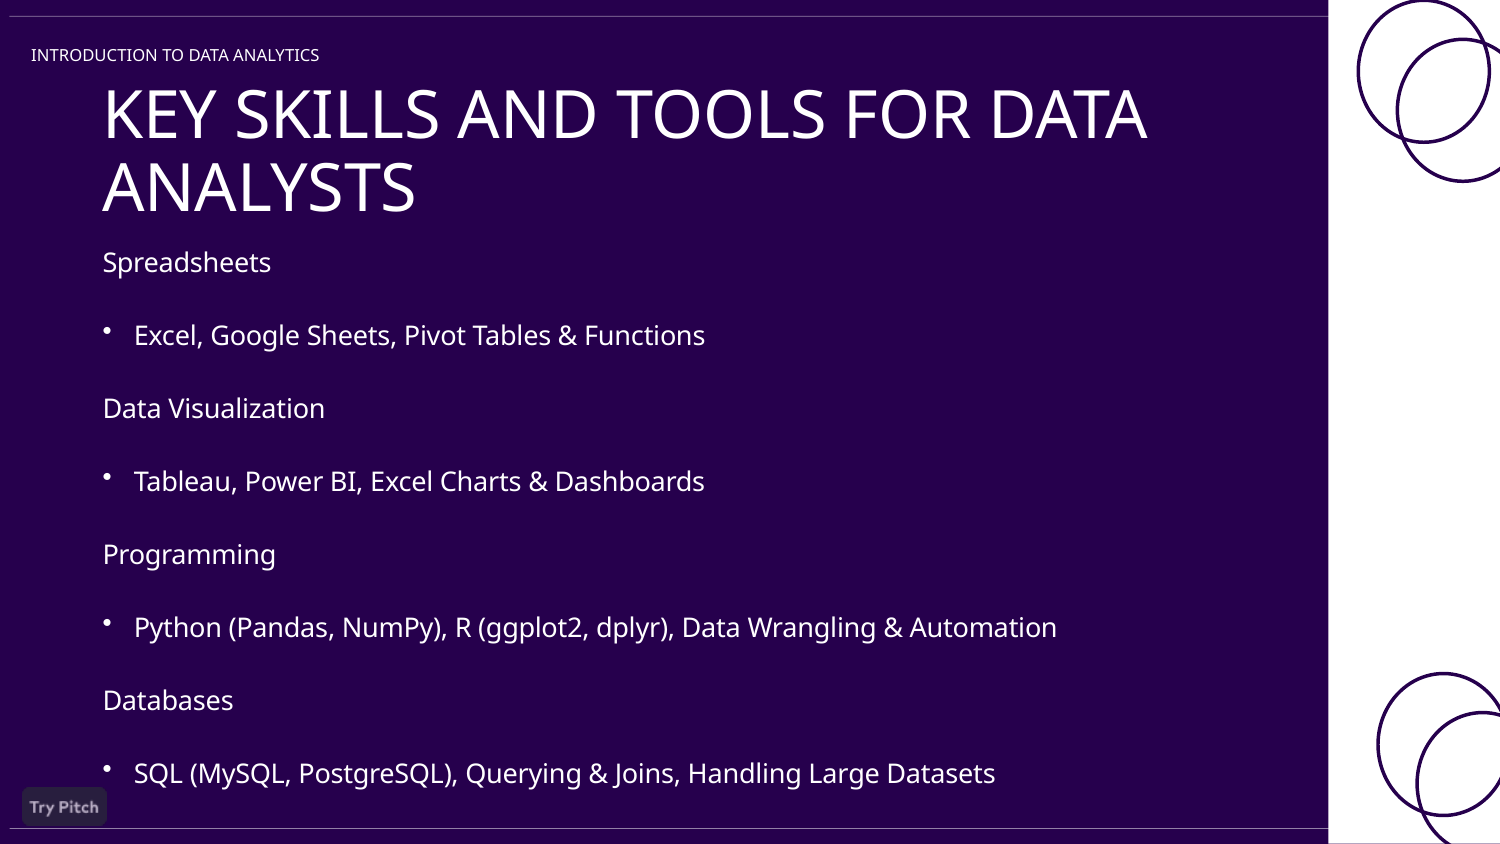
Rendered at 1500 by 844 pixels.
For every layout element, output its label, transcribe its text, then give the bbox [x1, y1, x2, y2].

text_box [1417, 712, 1500, 844]
text_box [1377, 673, 1500, 812]
text_box [1328, 0, 1500, 844]
picture [22, 787, 107, 826]
text_box INTRODUCTION TO DATA ANALYTICS [31, 44, 821, 65]
text_box [1358, 0, 1484, 139]
text_box [1397, 39, 1500, 182]
text_box Spreadsheets Excel, Google Sheets, Pivot Tables & Functions Data Visualization Tableau, Power BI, Excel Charts & Dashboards Programming Python (Pandas, NumPy), R (ggplot2, dplyr), Data Wrangling & Automation Databases SQL (MySQL, PostgreSQL), Querying & Joins, Handling Large Datasets [102, 204, 1193, 792]
text_box KEY SKILLS AND TOOLS FOR DATA ANALYSTS [102, 78, 1292, 225]
